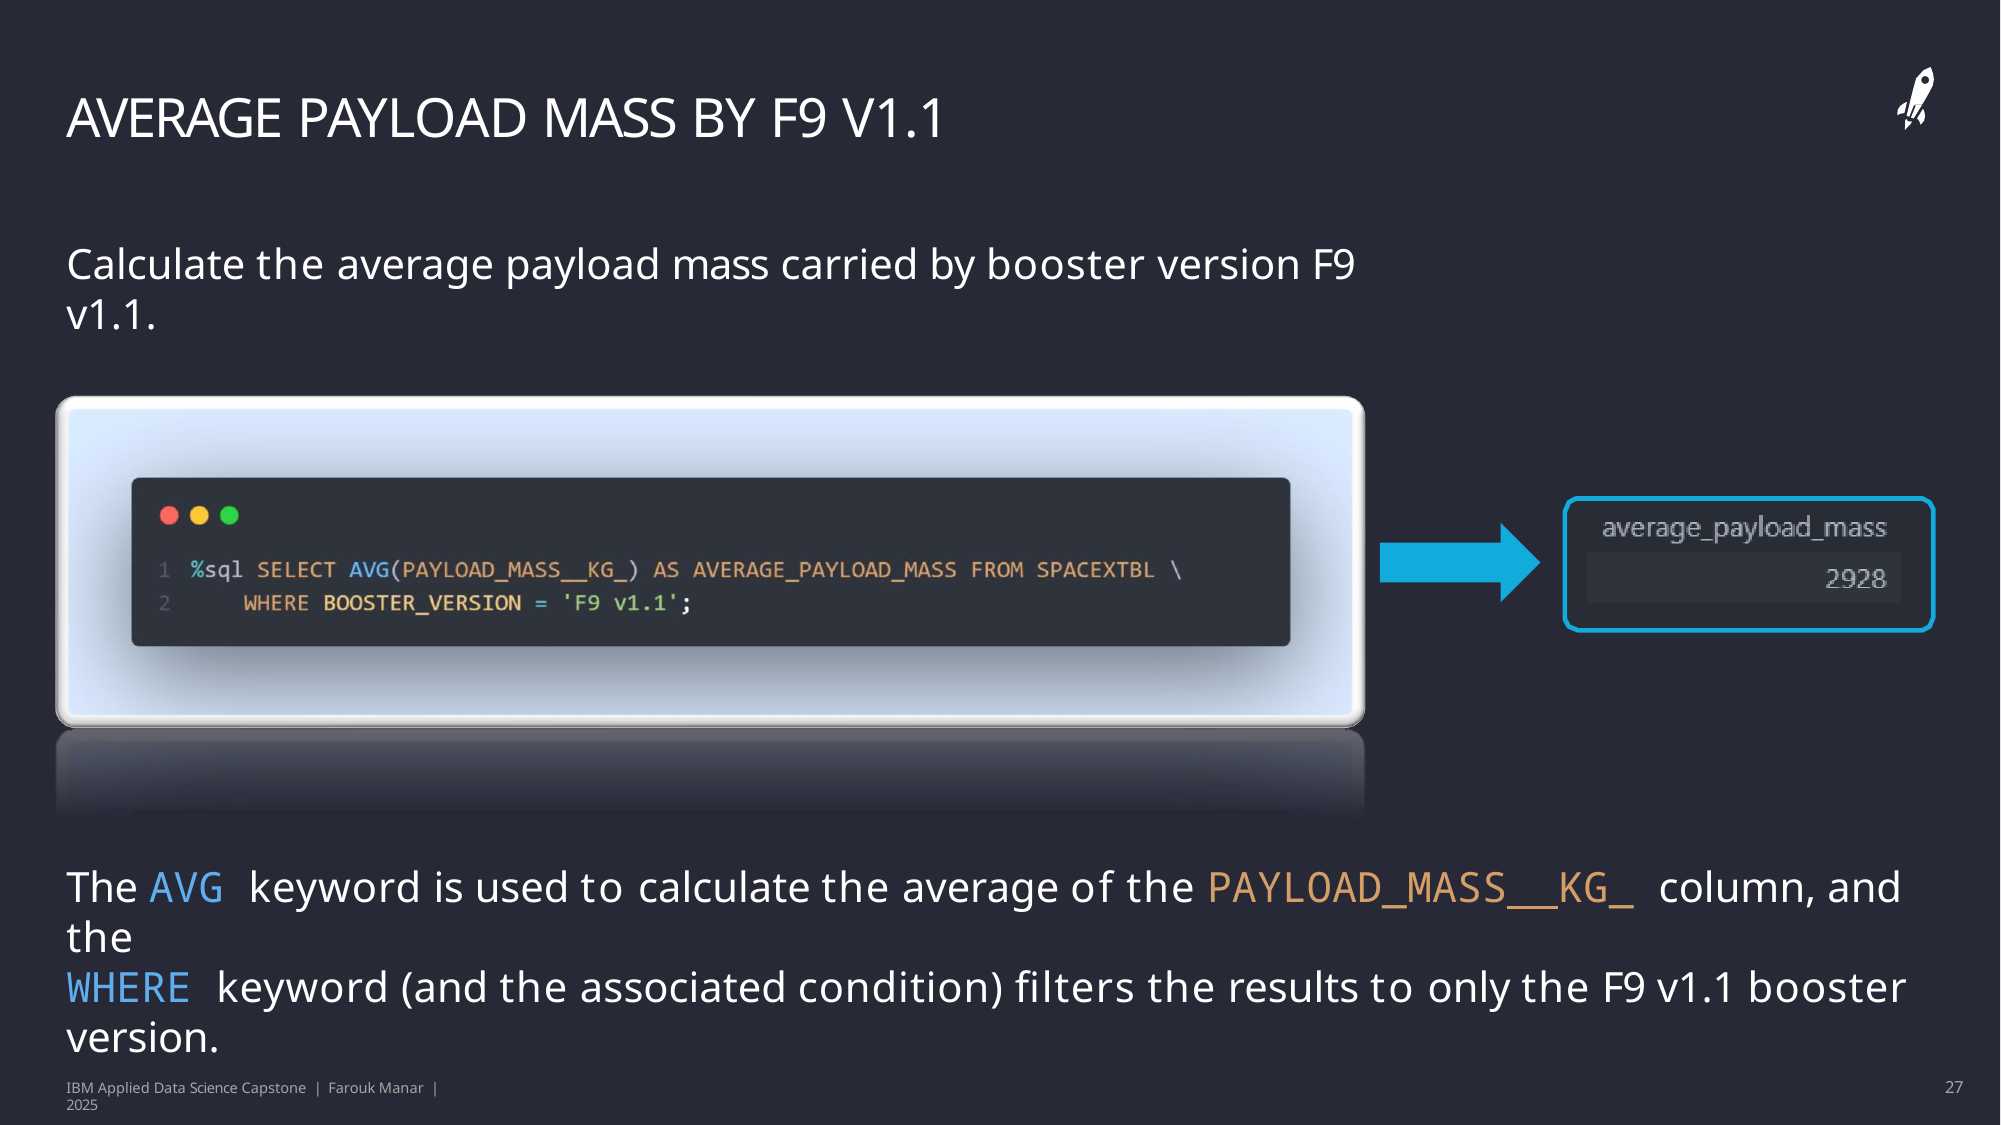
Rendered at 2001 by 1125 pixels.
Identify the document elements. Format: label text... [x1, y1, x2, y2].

footer IBM Applied Data Science Capstone | Farouk Manar | 2025 [64, 1077, 462, 1125]
picture [53, 395, 1367, 1062]
title AVERAGE PAYLOAD MASS BY F9 V1.1 [64, 81, 1803, 272]
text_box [1562, 495, 1936, 633]
slide_number 27 [1939, 1075, 1973, 1125]
text_box [1379, 522, 1541, 603]
text_box The AVG keyword is used to calculate the average of the PAYLOAD_MASS KG_ column, and the WHERE keyword (and the associated condition) filters the results to only the F9 v1.1 booster version. [1372, 858, 1939, 1061]
text_box Calculate the average payload mass carried by booster version F9 v1.1. [64, 235, 1396, 338]
